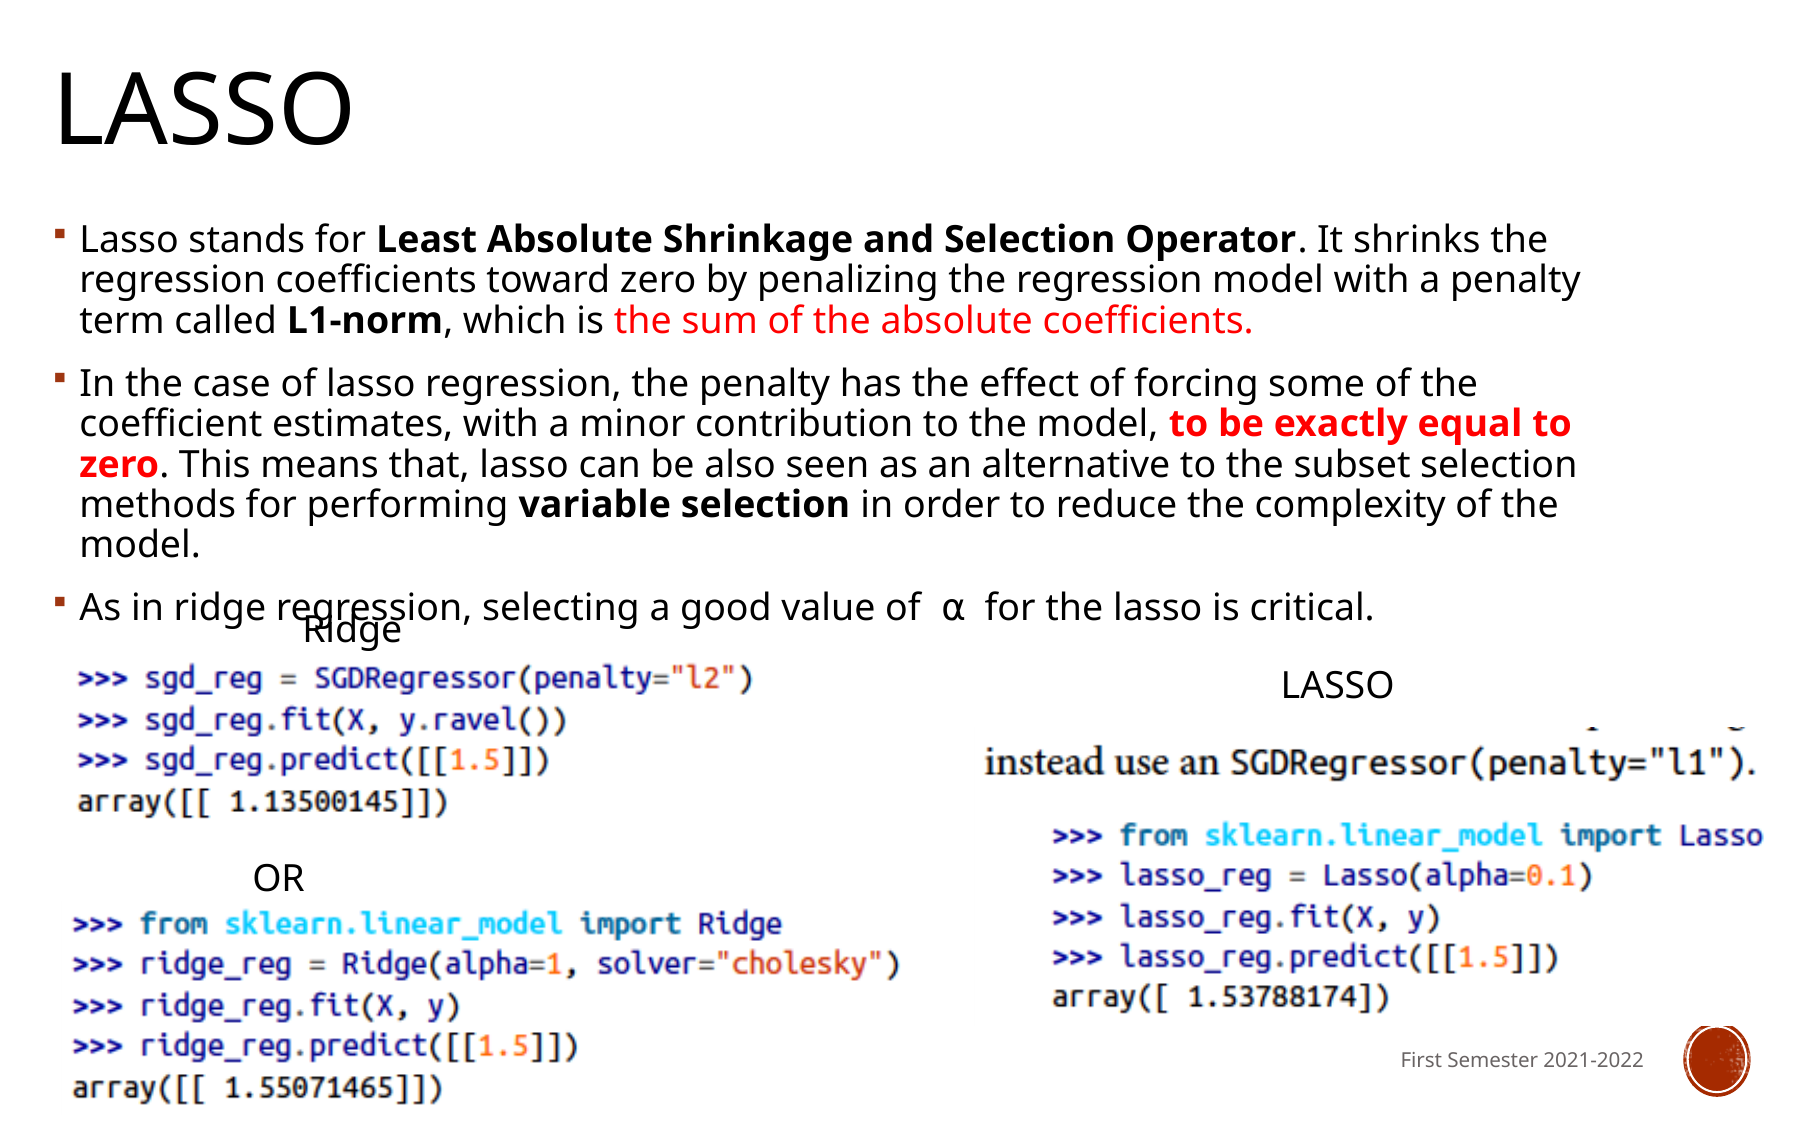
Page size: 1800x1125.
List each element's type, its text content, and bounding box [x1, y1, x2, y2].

picture [40, 651, 774, 835]
list Lasso stands for Least Absolute Shrinkage and Selection Operator. It shrinks the regression coefficients toward zero by penalizing the regression model with a penalty term called L1-norm, which is the sum of the absolute coefficients. In the case of lasso regression, the penalty has the effect of forcing some of the coefficient estimates, with a minor contribution to the model, to be exactly equal to zero. This means that, lasso can be also seen as an alternative to the subset selection methods for performing variable selection in order to reduce the complexity of the model. As in ridge regression, selecting a good value of ⍺ for the lasso is critical. [37, 212, 1643, 1013]
picture [973, 727, 1789, 1026]
title Lasso [37, 0, 1523, 212]
text_box OR [237, 846, 800, 901]
slide_number First Semester 2021-2022 [1175, 1028, 1660, 1089]
text_box Ridge [287, 597, 850, 658]
text_box LASSO [1265, 653, 1441, 714]
picture [60, 901, 919, 1115]
